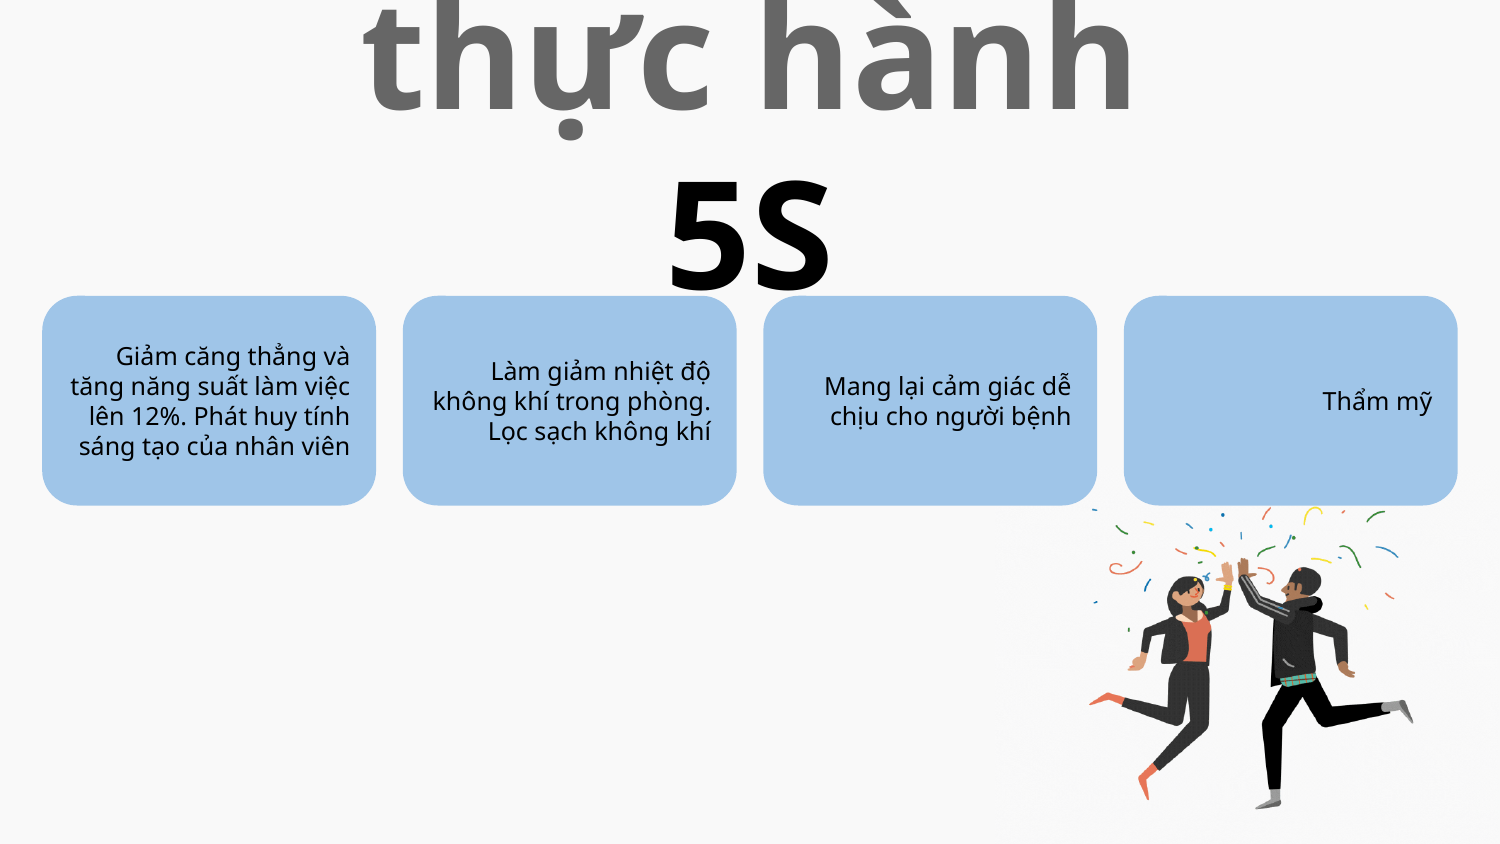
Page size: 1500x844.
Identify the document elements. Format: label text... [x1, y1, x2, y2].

text_box Thẩm mỹ [1123, 295, 1458, 464]
text_box Làm giảm nhiệt độ không khí trong phòng. Lọc sạch không khí [402, 295, 737, 506]
text_box Mang lại cảm giác dễ chịu cho người bệnh [763, 295, 1098, 506]
text_box Giảm căng thẳng và tăng năng suất làm việc lên 12%. Phát huy tính sáng tạo của nhân viên [42, 295, 377, 506]
text_box thực hành 5S [344, 33, 1156, 246]
picture [995, 465, 1500, 844]
